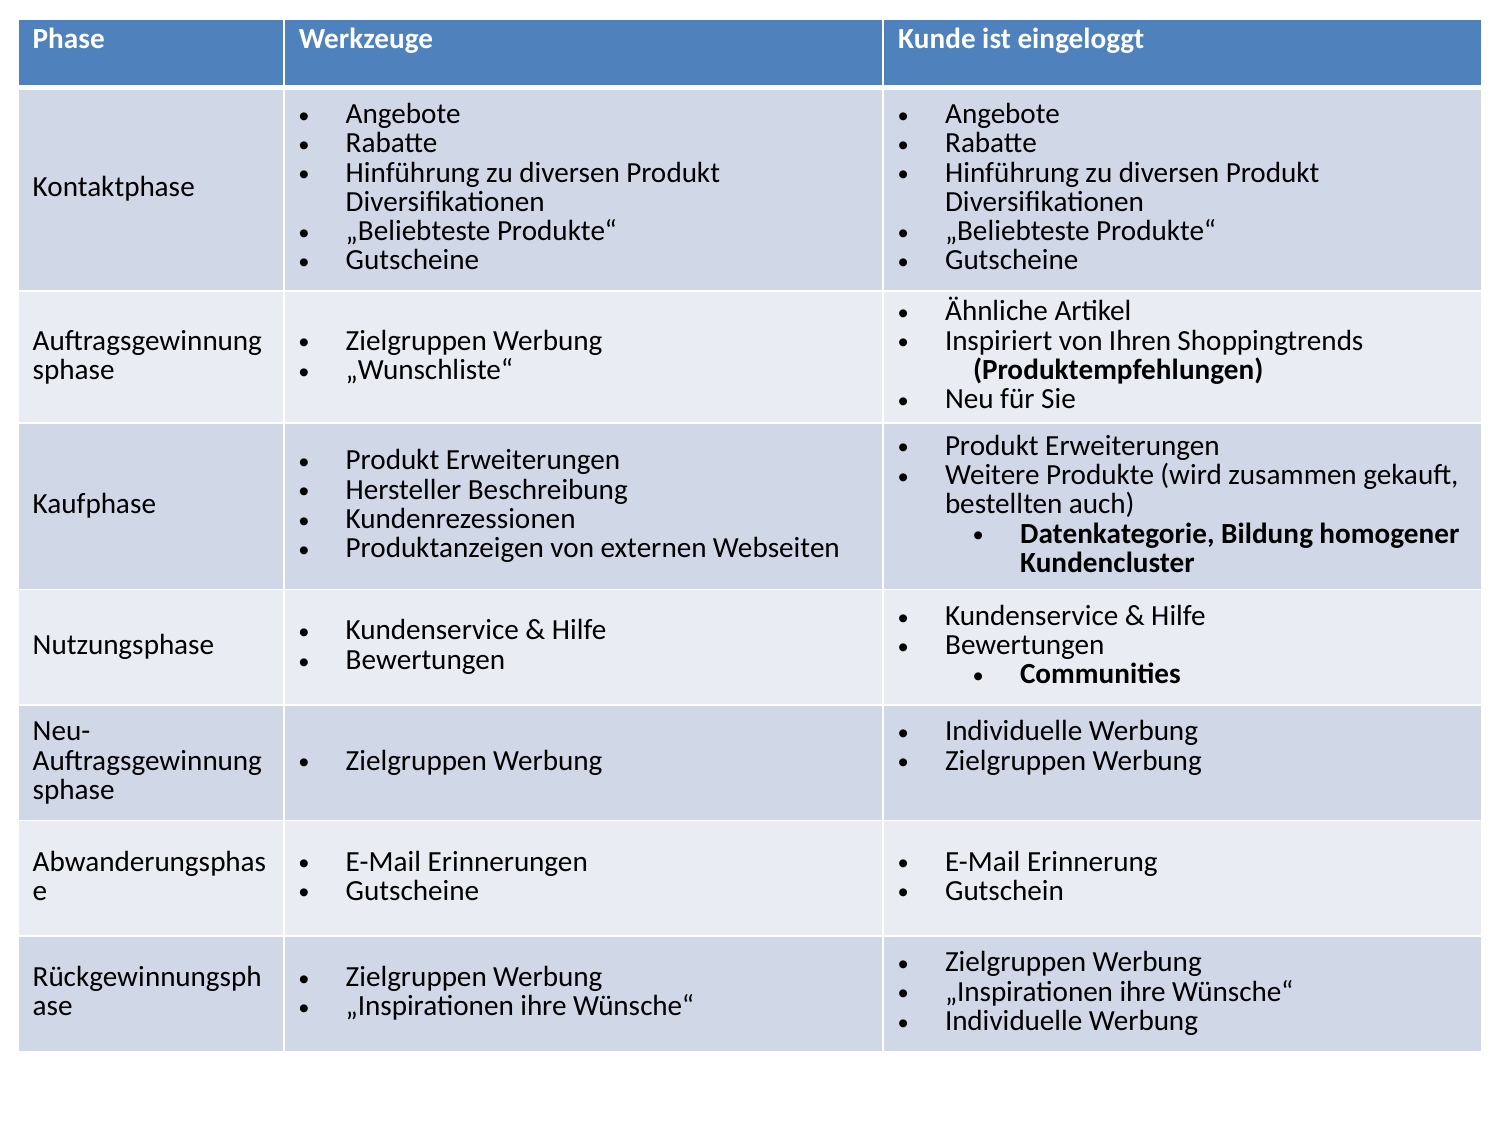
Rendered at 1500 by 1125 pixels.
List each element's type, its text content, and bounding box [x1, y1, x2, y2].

table_cell Nutzungsphase [19, 590, 283, 704]
table_cell Kundenservice & Hilfe Bewertungen Communities [884, 590, 1481, 704]
table_cell Zielgruppen Werbung [285, 706, 882, 820]
table_cell Produkt Erweiterungen Weitere Produkte (wird zusammen gekauft, bestellten auch) Datenkategorie, Bildung homogener Kundencluster [884, 424, 1481, 589]
table_cell Zielgruppen Werbung „Wunschliste“ [285, 292, 882, 422]
table_cell Kundenservice & Hilfe Bewertungen [285, 590, 882, 704]
table_cell E-Mail Erinnerungen Gutscheine [285, 821, 882, 935]
table_header Kunde ist eingeloggt [884, 20, 1481, 85]
table_cell Angebote Rabatte Hinführung zu diversen Produkt Diversifikationen „Beliebteste Produkte“ Gutscheine [884, 90, 1481, 290]
table_cell Kaufphase [19, 424, 283, 589]
table_cell Individuelle Werbung Zielgruppen Werbung [884, 706, 1481, 820]
table_cell Angebote Rabatte Hinführung zu diversen Produkt Diversifikationen „Beliebteste Produkte“ Gutscheine [285, 90, 882, 290]
table_cell Produkt Erweiterungen Hersteller Beschreibung Kundenrezessionen Produktanzeigen von externen Webseiten [285, 424, 882, 589]
table_cell Zielgruppen Werbung „Inspirationen ihre Wünsche“ [285, 937, 882, 1051]
table_header Phase [19, 20, 283, 85]
table_cell Rückgewinnungsphase [19, 937, 283, 1051]
table_cell Auftragsgewinnungsphase [19, 292, 283, 422]
table_cell Ähnliche Artikel Inspiriert von Ihren Shoppingtrends (Produktempfehlungen) Neu für Sie [884, 292, 1481, 422]
table_cell Kontaktphase [19, 90, 283, 290]
table_header Werkzeuge [285, 20, 882, 85]
table_cell Neu-Auftragsgewinnungsphase [19, 706, 283, 820]
table_cell Abwanderungsphase [19, 821, 283, 935]
table_cell Zielgruppen Werbung „Inspirationen ihre Wünsche“ Individuelle Werbung [884, 937, 1481, 1051]
table_cell E-Mail Erinnerung Gutschein [884, 821, 1481, 935]
